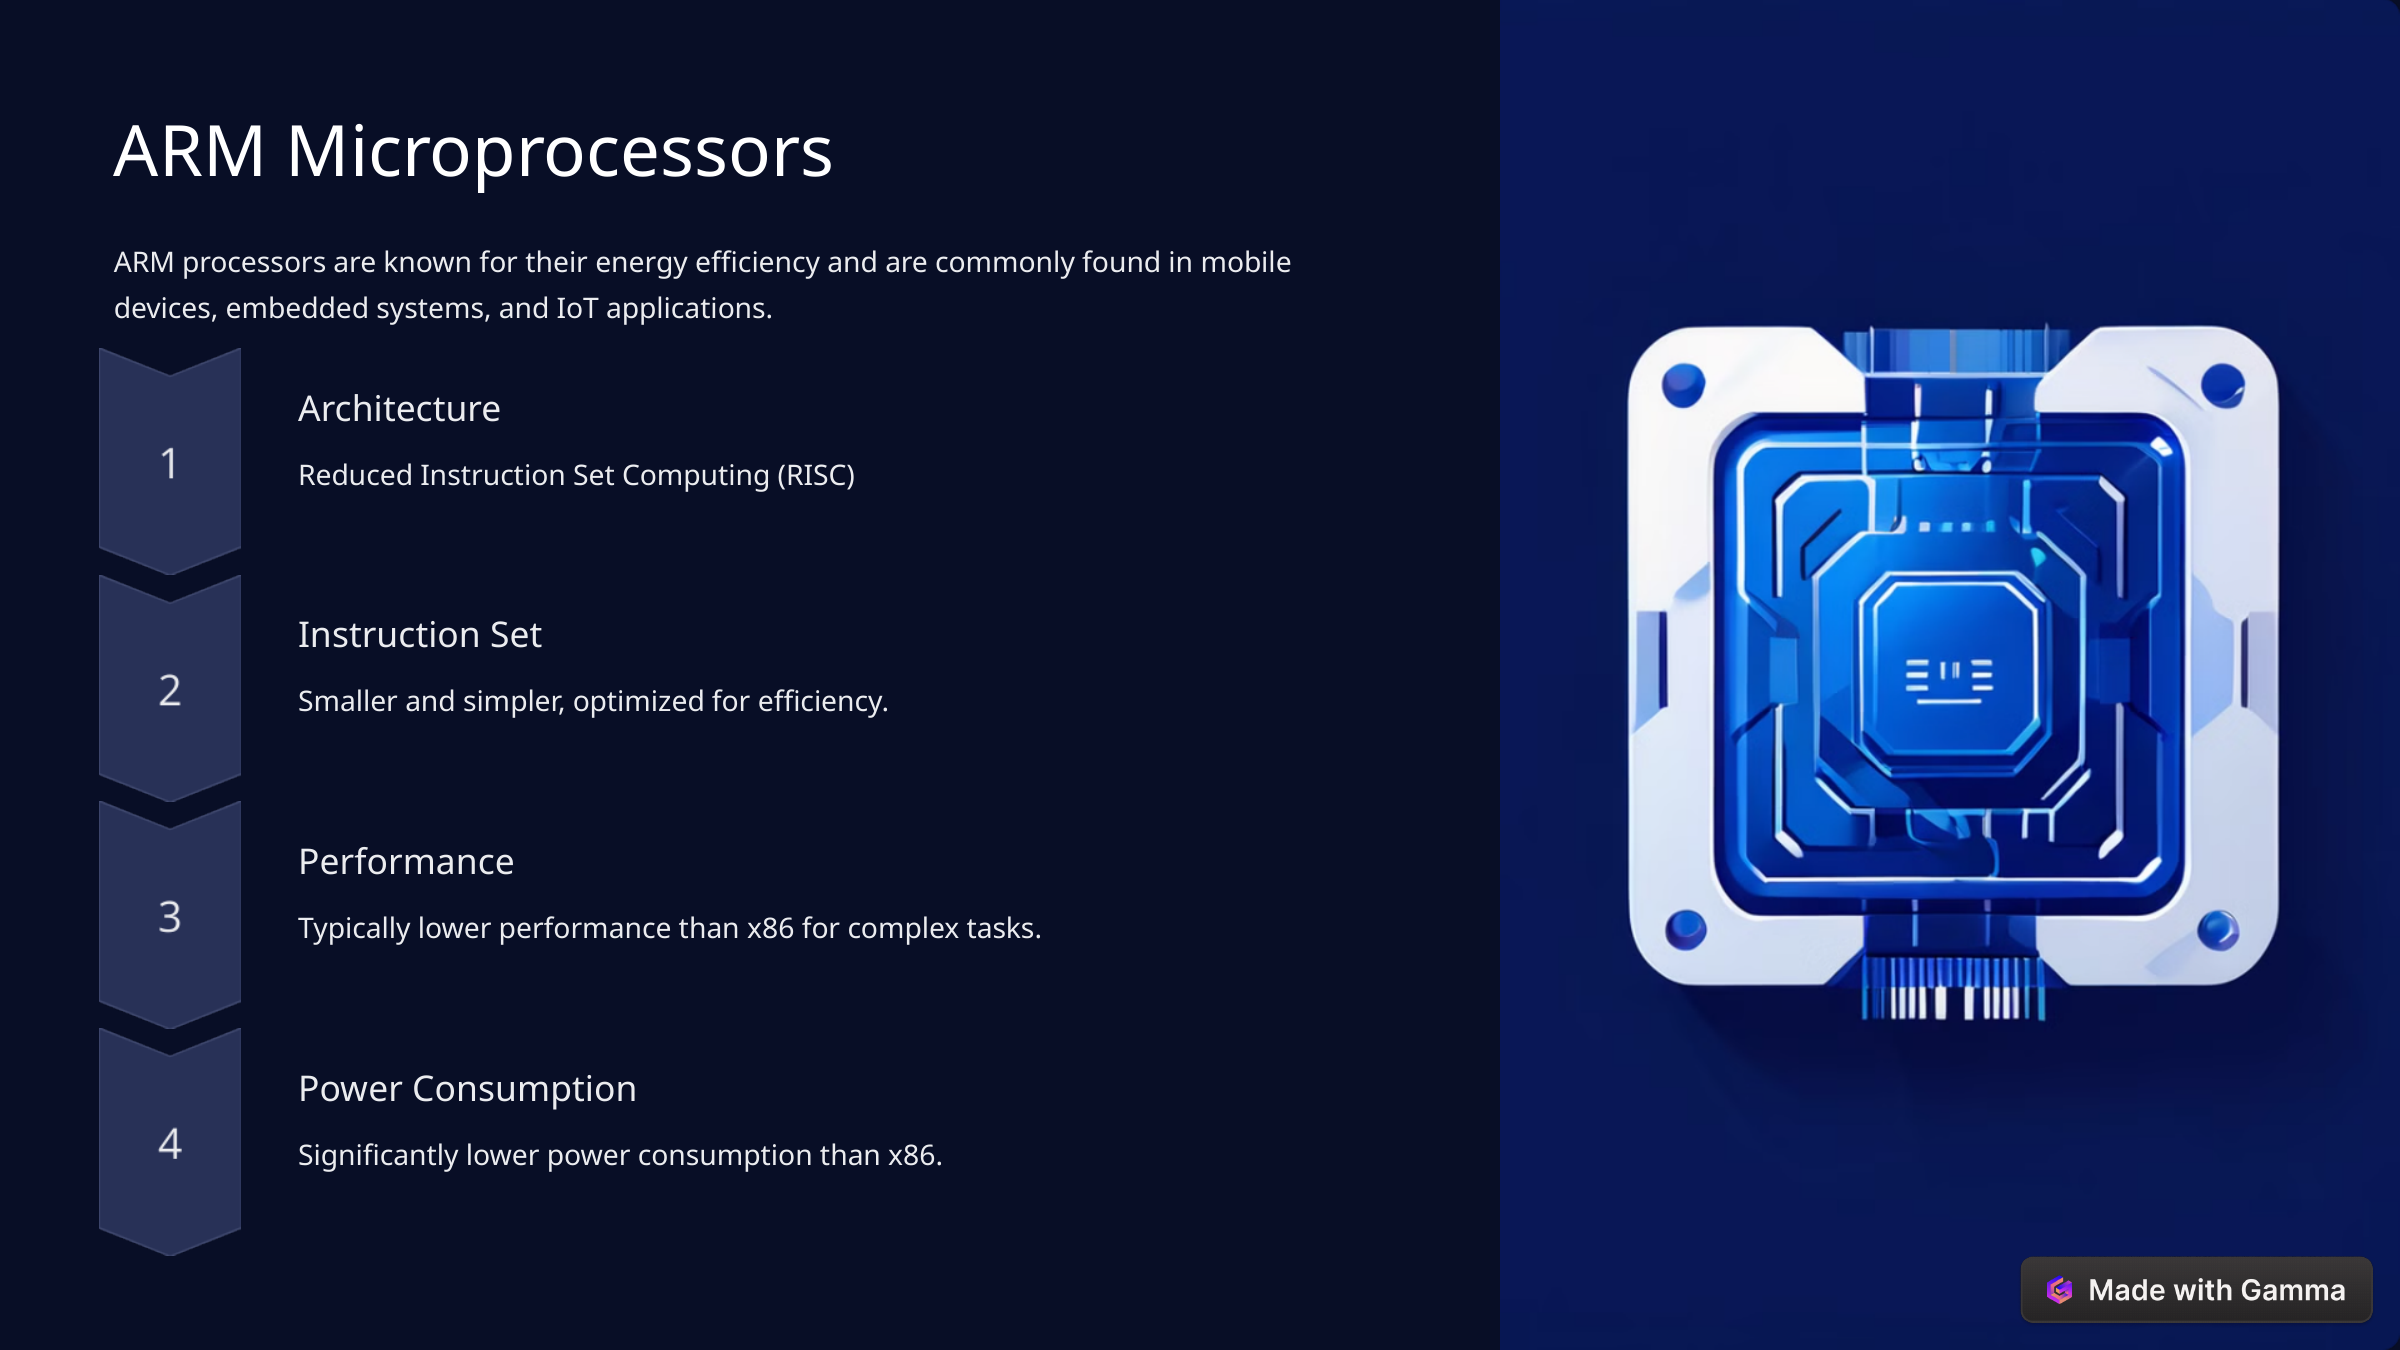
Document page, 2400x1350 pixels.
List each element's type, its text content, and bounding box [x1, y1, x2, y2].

text_box Significantly lower power consumption than x86. [283, 1118, 1401, 1164]
text_box [0, 0, 1499, 1350]
text_box Smaller and simpler, optimized for efficiency. [283, 664, 1401, 710]
text_box ARM processors are known for their energy efficiency and are commonly found in mobile devices, embedded systems, and IoT applications. [99, 225, 1401, 317]
text_box Instruction Set [283, 603, 638, 648]
picture [99, 348, 241, 1256]
text_box Architecture [283, 376, 638, 421]
picture [1499, 0, 2400, 1350]
text_box Performance [283, 830, 638, 875]
text_box ARM Microprocessors [99, 94, 850, 184]
text_box Power Consumption [283, 1056, 638, 1102]
text_box Typically lower performance than x86 for complex tasks. [283, 891, 1401, 937]
text_box Reduced Instruction Set Computing (RISC) [283, 437, 1401, 484]
